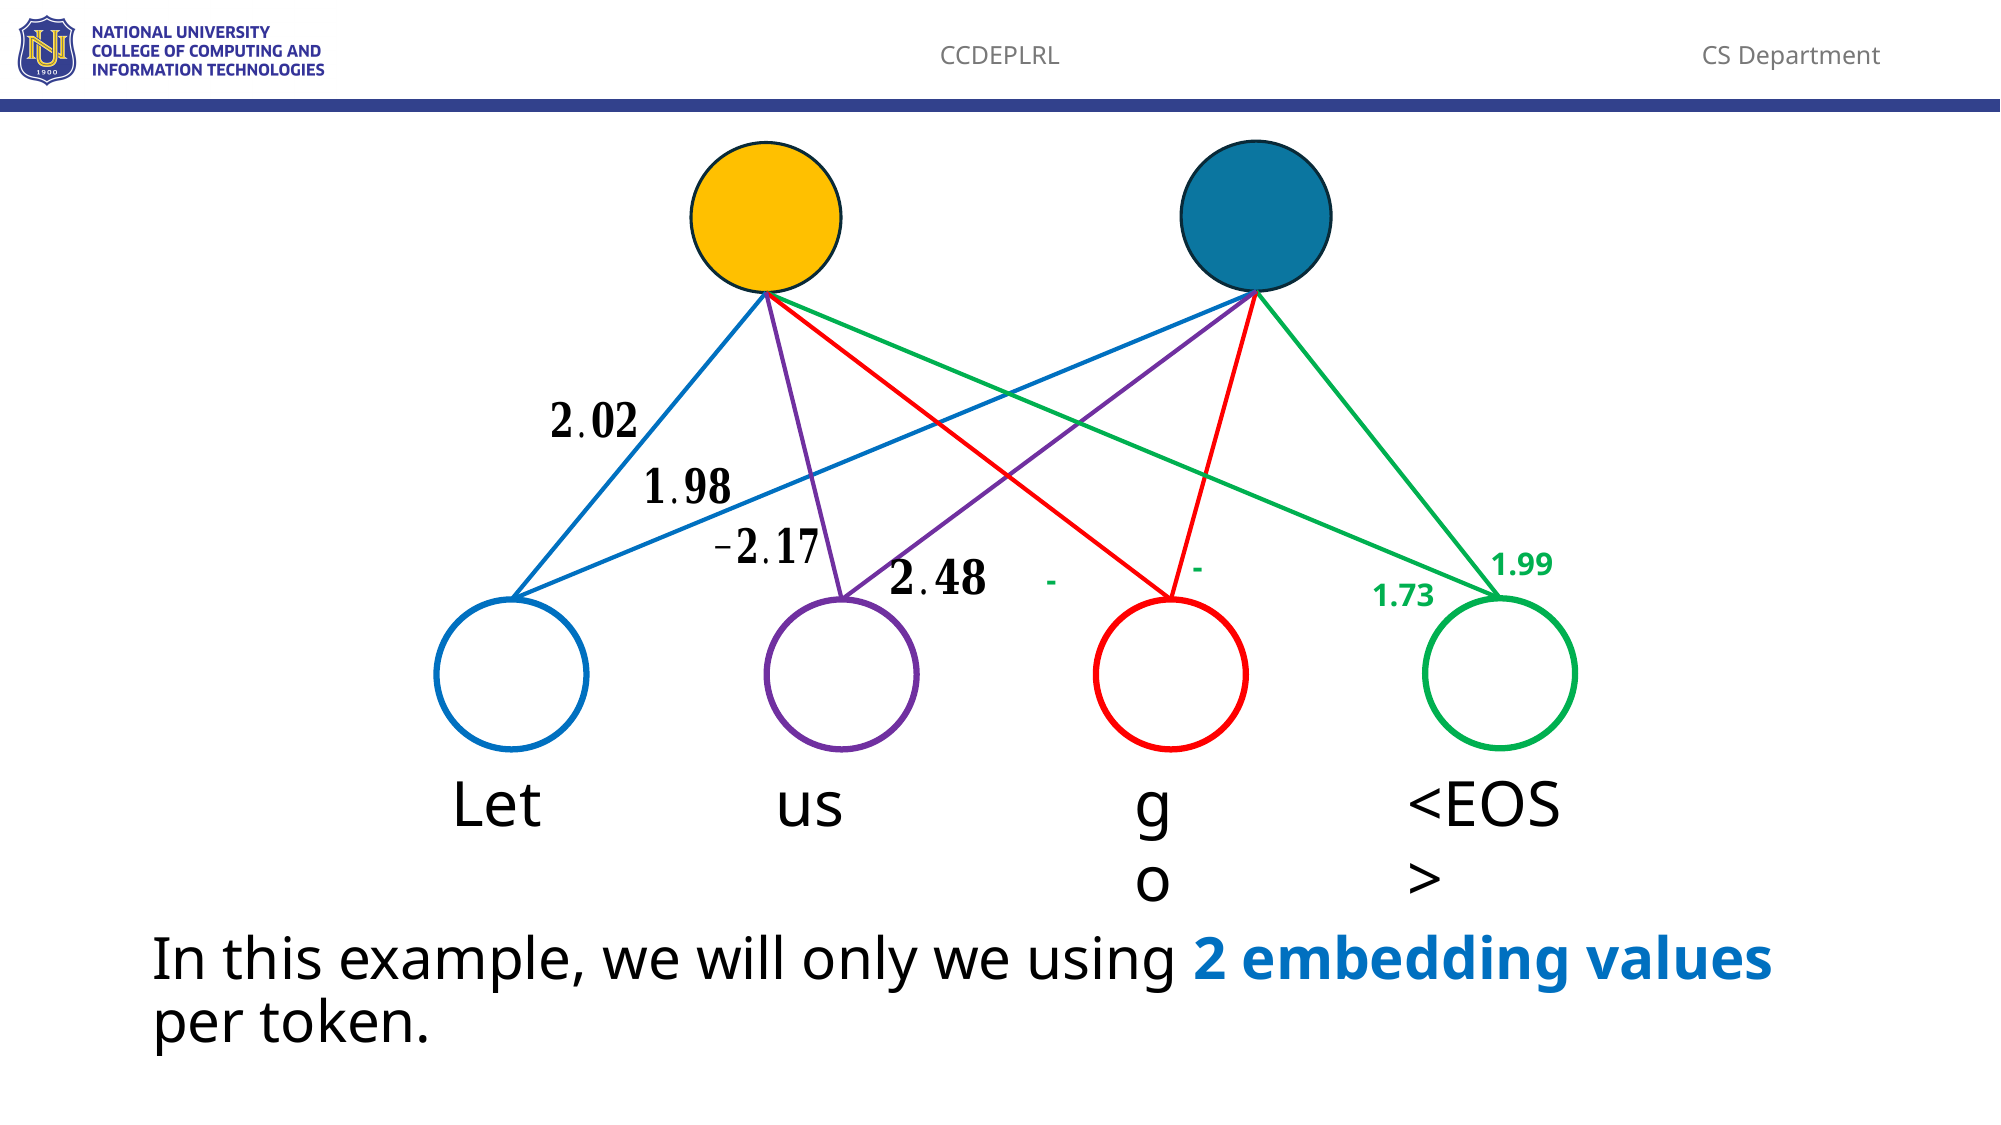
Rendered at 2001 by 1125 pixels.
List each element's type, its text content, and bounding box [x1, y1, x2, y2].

text_box 1.99 [1501, 537, 1570, 590]
text_box [689, 140, 843, 290]
text_box us [760, 756, 922, 847]
text_box [765, 600, 919, 751]
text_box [765, 291, 1501, 599]
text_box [843, 292, 1172, 600]
picture [0, 0, 337, 99]
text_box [510, 292, 765, 600]
text_box Let [436, 756, 559, 847]
text_box In this example, we will only we using 2 embedding values per token. [137, 921, 1863, 1089]
text_box [1094, 600, 1248, 751]
text_box 1.73 [1357, 599, 1451, 620]
text_box go [1119, 756, 1223, 921]
text_box <EOS> [1393, 756, 1608, 921]
text_box [434, 597, 589, 751]
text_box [765, 292, 843, 600]
text_box [1423, 596, 1577, 750]
text_box [1179, 139, 1333, 290]
